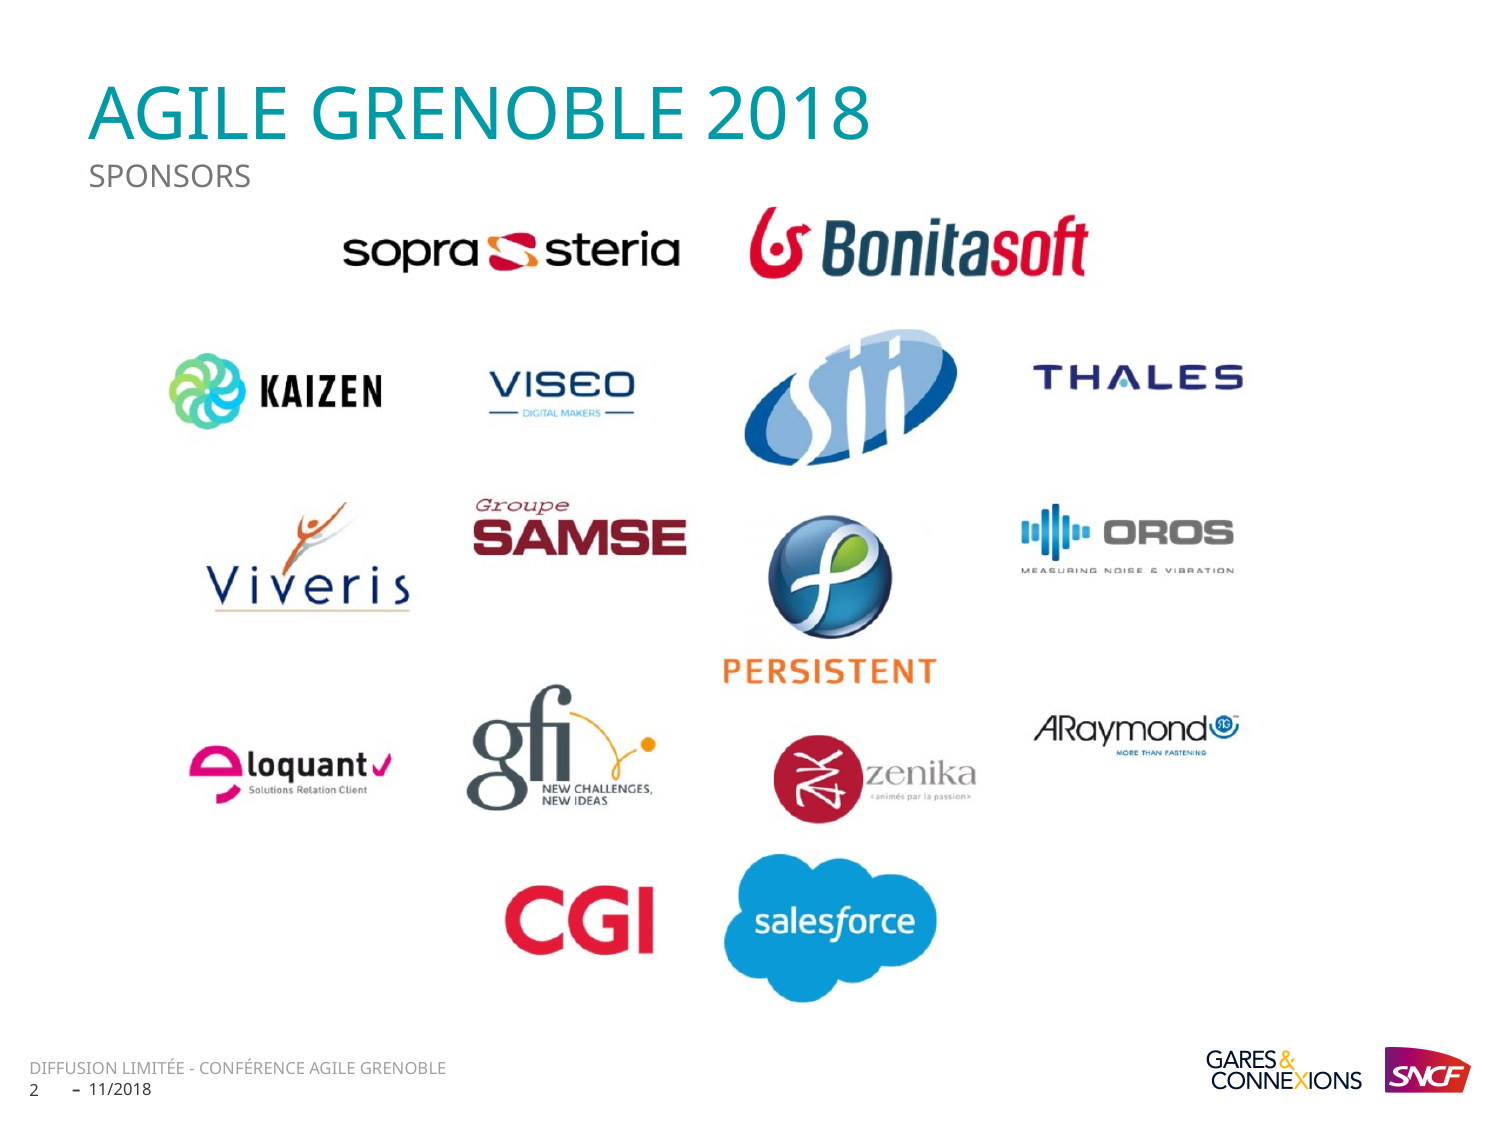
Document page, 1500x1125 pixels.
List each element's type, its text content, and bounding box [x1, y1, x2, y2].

slide_number 11/2018 [89, 1078, 1172, 1112]
slide_number 2 [29, 1076, 89, 1112]
picture [88, 196, 1495, 1125]
title Agile Grenoble 2018 [88, 66, 1412, 160]
footer Diffusion limitée - Conférence Agile Grenoble [29, 1042, 1172, 1078]
list SPONSORS [88, 160, 1412, 238]
